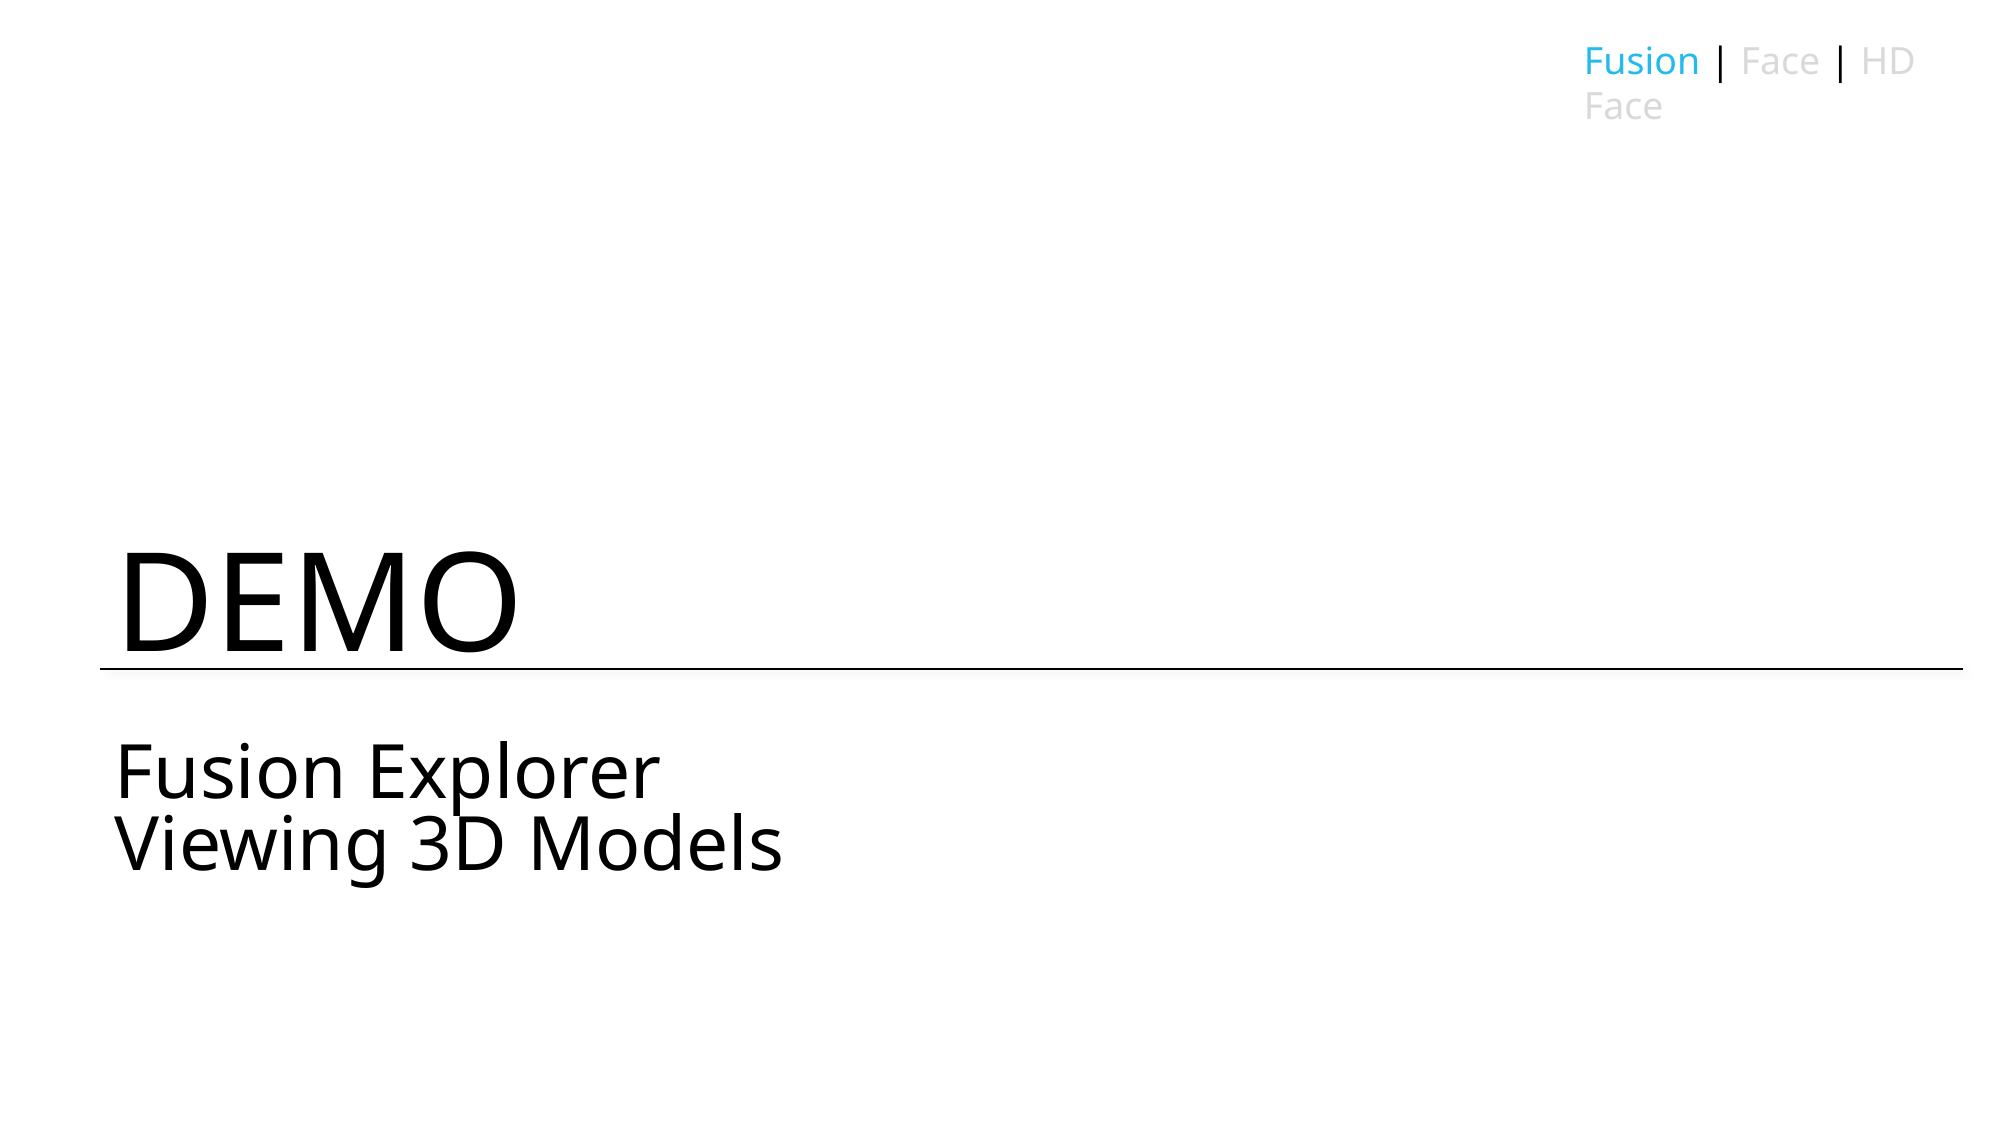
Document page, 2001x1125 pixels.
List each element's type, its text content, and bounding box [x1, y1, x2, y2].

title Fusion Explorer Viewing 3D Models [99, 733, 1976, 1009]
text_box Fusion | Face | HD Face [1569, 29, 1974, 135]
